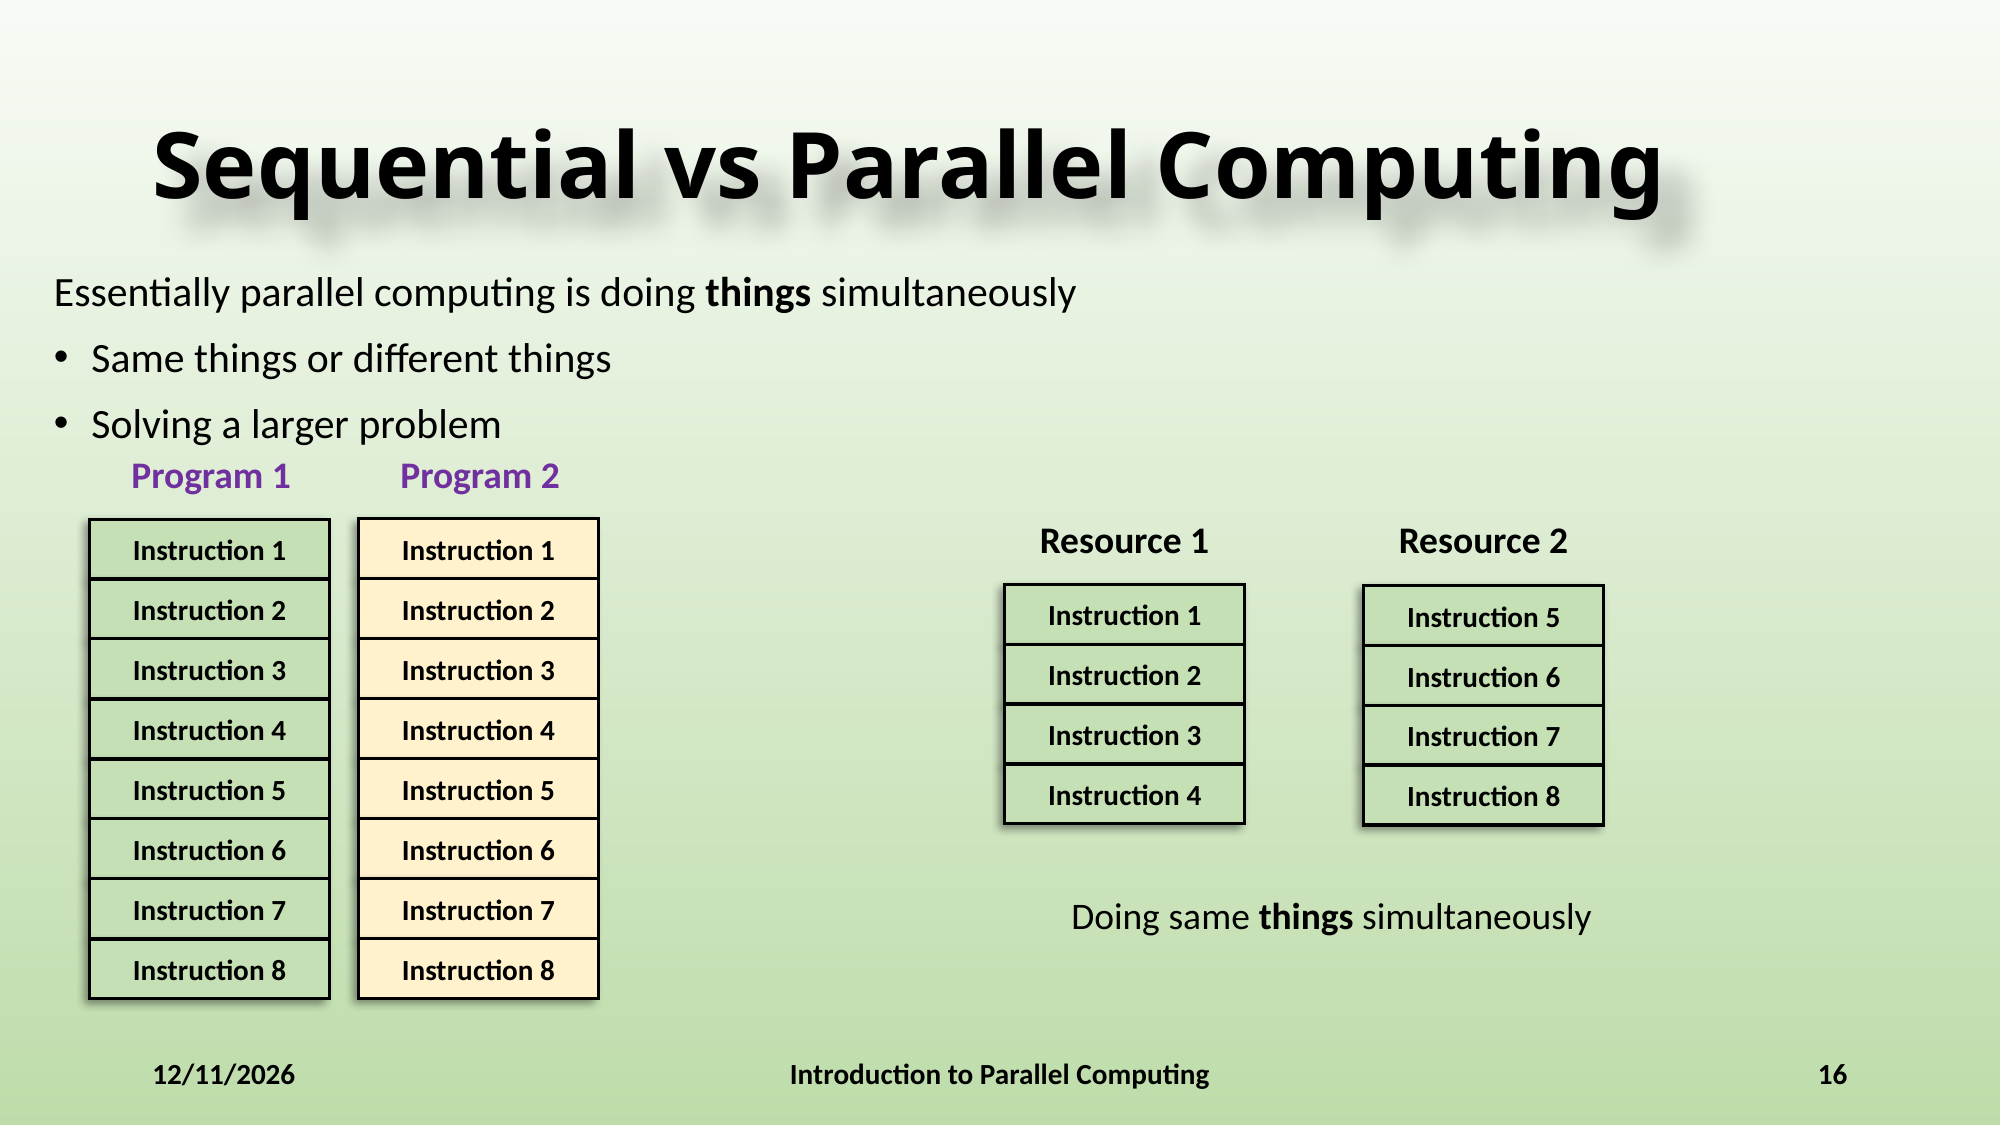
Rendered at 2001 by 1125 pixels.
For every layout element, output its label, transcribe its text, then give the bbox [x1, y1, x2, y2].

text_box Program 1 [116, 444, 307, 504]
text_box Instruction 6 [358, 818, 599, 877]
text_box Instruction 7 [89, 878, 330, 938]
text_box Resource 1 [1025, 508, 1225, 568]
text_box Instruction 6 [89, 818, 330, 878]
text_box Instruction 5 [89, 758, 330, 818]
text_box Instruction 3 [89, 638, 330, 698]
text_box Program 2 [385, 443, 576, 504]
text_box Instruction 8 [1363, 764, 1605, 826]
text_box Instruction 5 [1363, 584, 1605, 644]
text_box Resource 2 [1384, 508, 1584, 569]
text_box Instruction 7 [1363, 704, 1605, 764]
text_box Instruction 4 [1004, 763, 1246, 825]
slide_number 16 [1412, 1042, 1863, 1103]
text_box Instruction 1 [89, 518, 330, 578]
text_box Instruction 1 [358, 518, 599, 578]
text_box Instruction 3 [1004, 703, 1246, 763]
text_box Instruction 2 [1004, 643, 1246, 703]
title Sequential vs Parallel Computing [137, 59, 1863, 263]
text_box Instruction 1 [1004, 583, 1246, 643]
text_box Instruction 5 [358, 758, 599, 818]
text_box Instruction 2 [358, 578, 599, 638]
list Essentially parallel computing is doing things simultaneously Same things or different things Solving a larger problem [38, 263, 1863, 473]
text_box Instruction 4 [89, 698, 330, 758]
text_box Instruction 8 [89, 938, 330, 1000]
text_box Instruction 3 [358, 638, 599, 698]
text_box Instruction 2 [89, 578, 330, 638]
text_box Instruction 4 [358, 698, 599, 758]
text_box Instruction 7 [358, 877, 599, 938]
text_box Instruction 8 [358, 938, 599, 1000]
text_box Instruction 6 [1363, 644, 1605, 704]
text_box Doing same things simultaneously [1056, 884, 1619, 945]
footer Introduction to Parallel Computing [662, 1042, 1338, 1103]
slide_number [137, 1042, 588, 1103]
